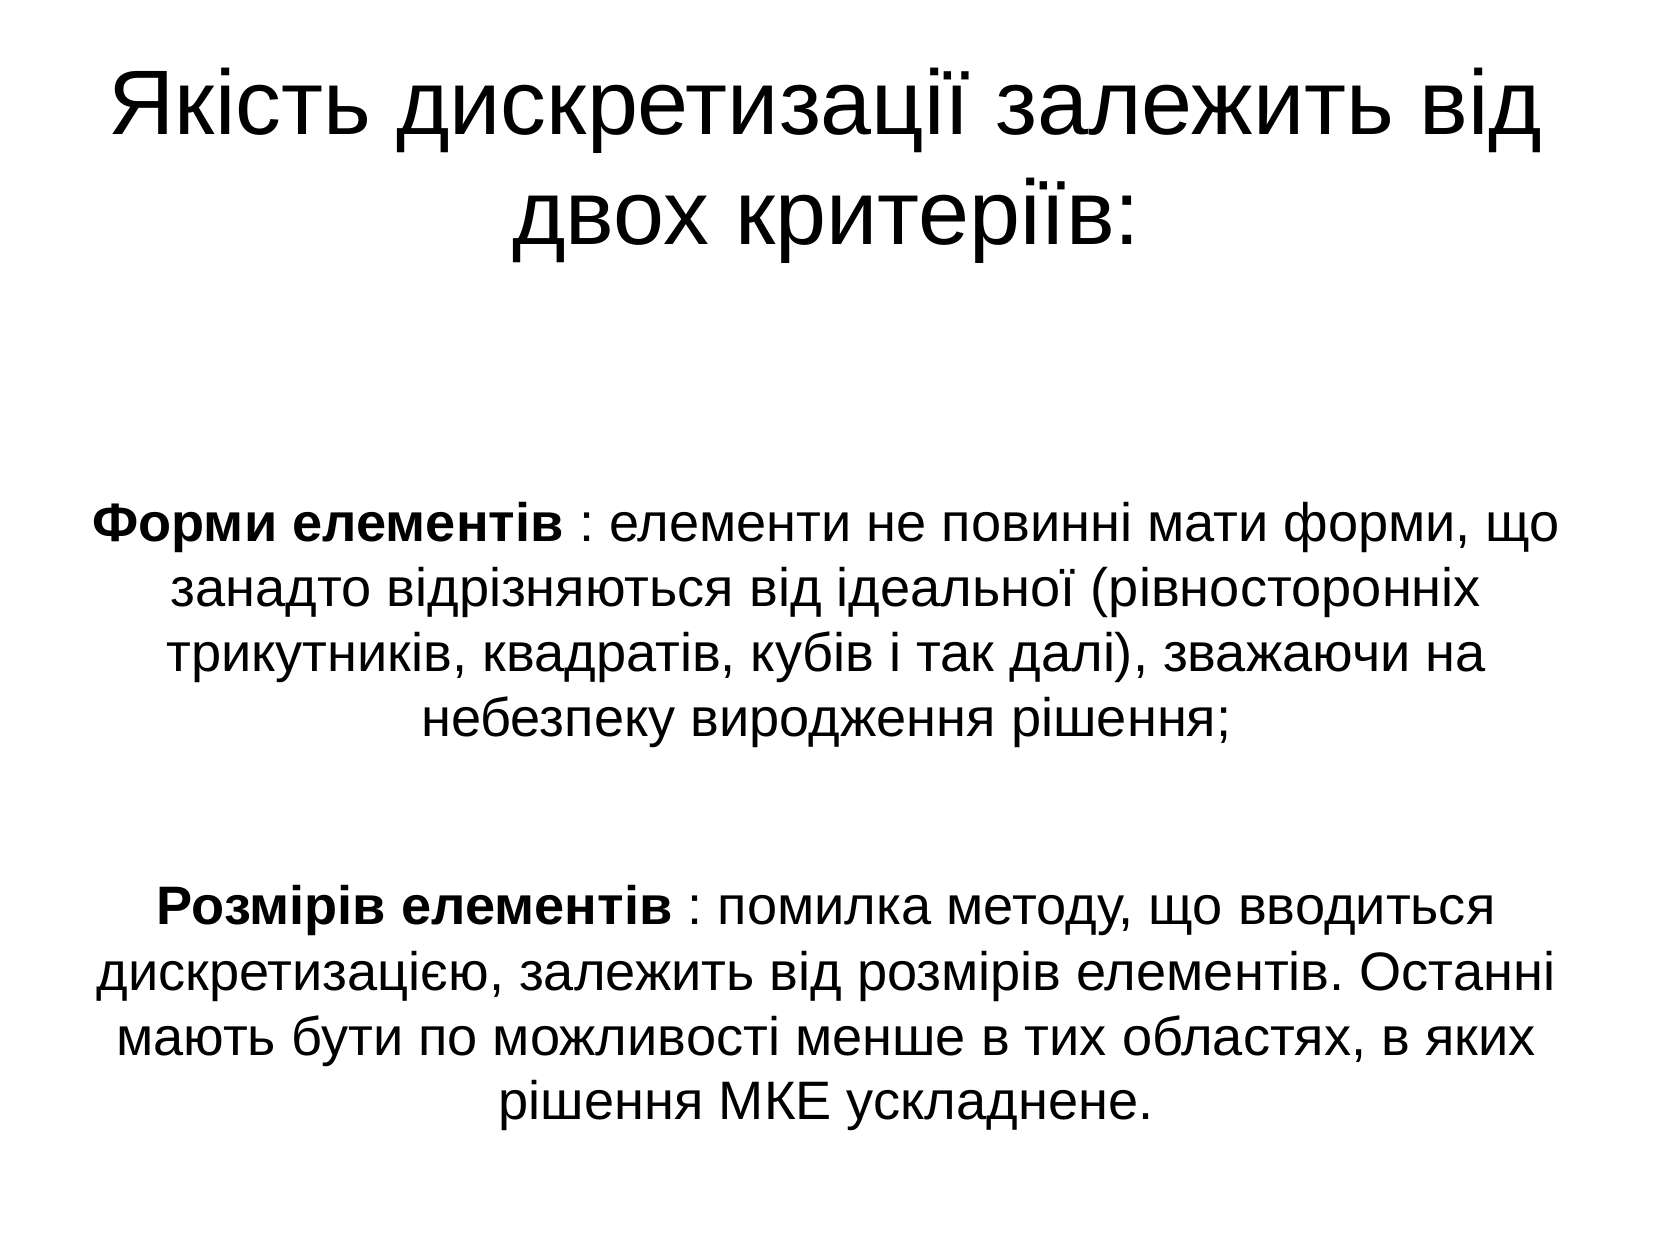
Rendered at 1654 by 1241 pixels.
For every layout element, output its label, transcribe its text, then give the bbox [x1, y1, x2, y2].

title Якість дискретизації залежить від двох критеріїв: [82, 50, 1571, 256]
subtitle Форми елементів : елементи не повинні мати форми, що занадто відрізняються від ідеальної (рівносторонніх трикутників, квадратів, кубів і так далі), зважаючи на небезпеку виродження рішення; Розмірів елементів : помилка методу, що вводиться дискретизацією, залежить від розмірів елементів. Останні мають бути по можливості менше в тих областях, в яких рішення МКЕ ускладнене. [82, 297, 1571, 1102]
